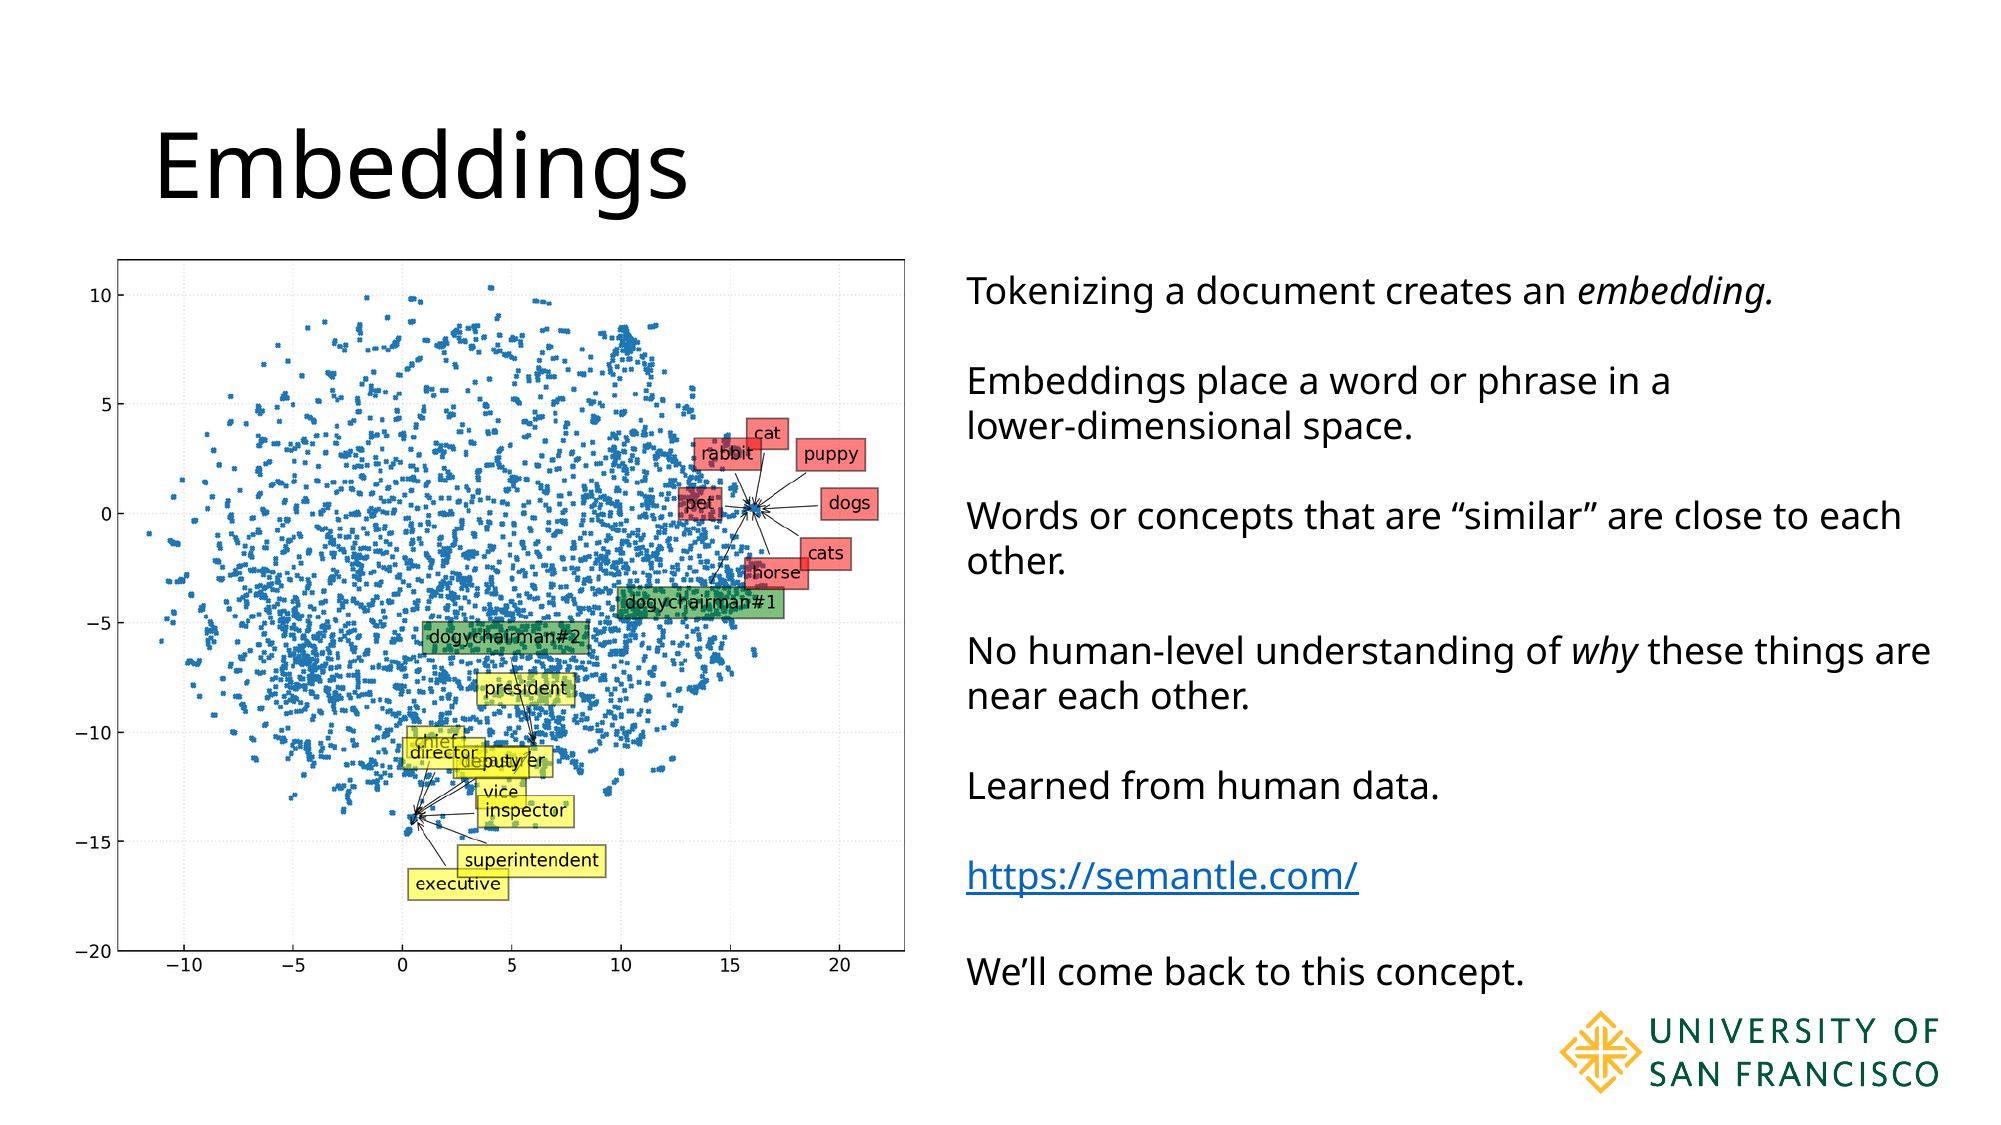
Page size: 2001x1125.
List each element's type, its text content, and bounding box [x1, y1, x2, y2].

picture [1559, 1010, 1938, 1094]
title Embeddings [137, 59, 1863, 278]
picture [74, 259, 905, 974]
text_box Tokenizing a document creates an embedding. Embeddings place a word or phrase in a lower-dimensional space. Words or concepts that are “similar” are close to each other. No human-level understanding of why these things are near each other. Learned from human data. https://semantle.com/ We’ll come back to this concept. [951, 259, 1957, 1001]
